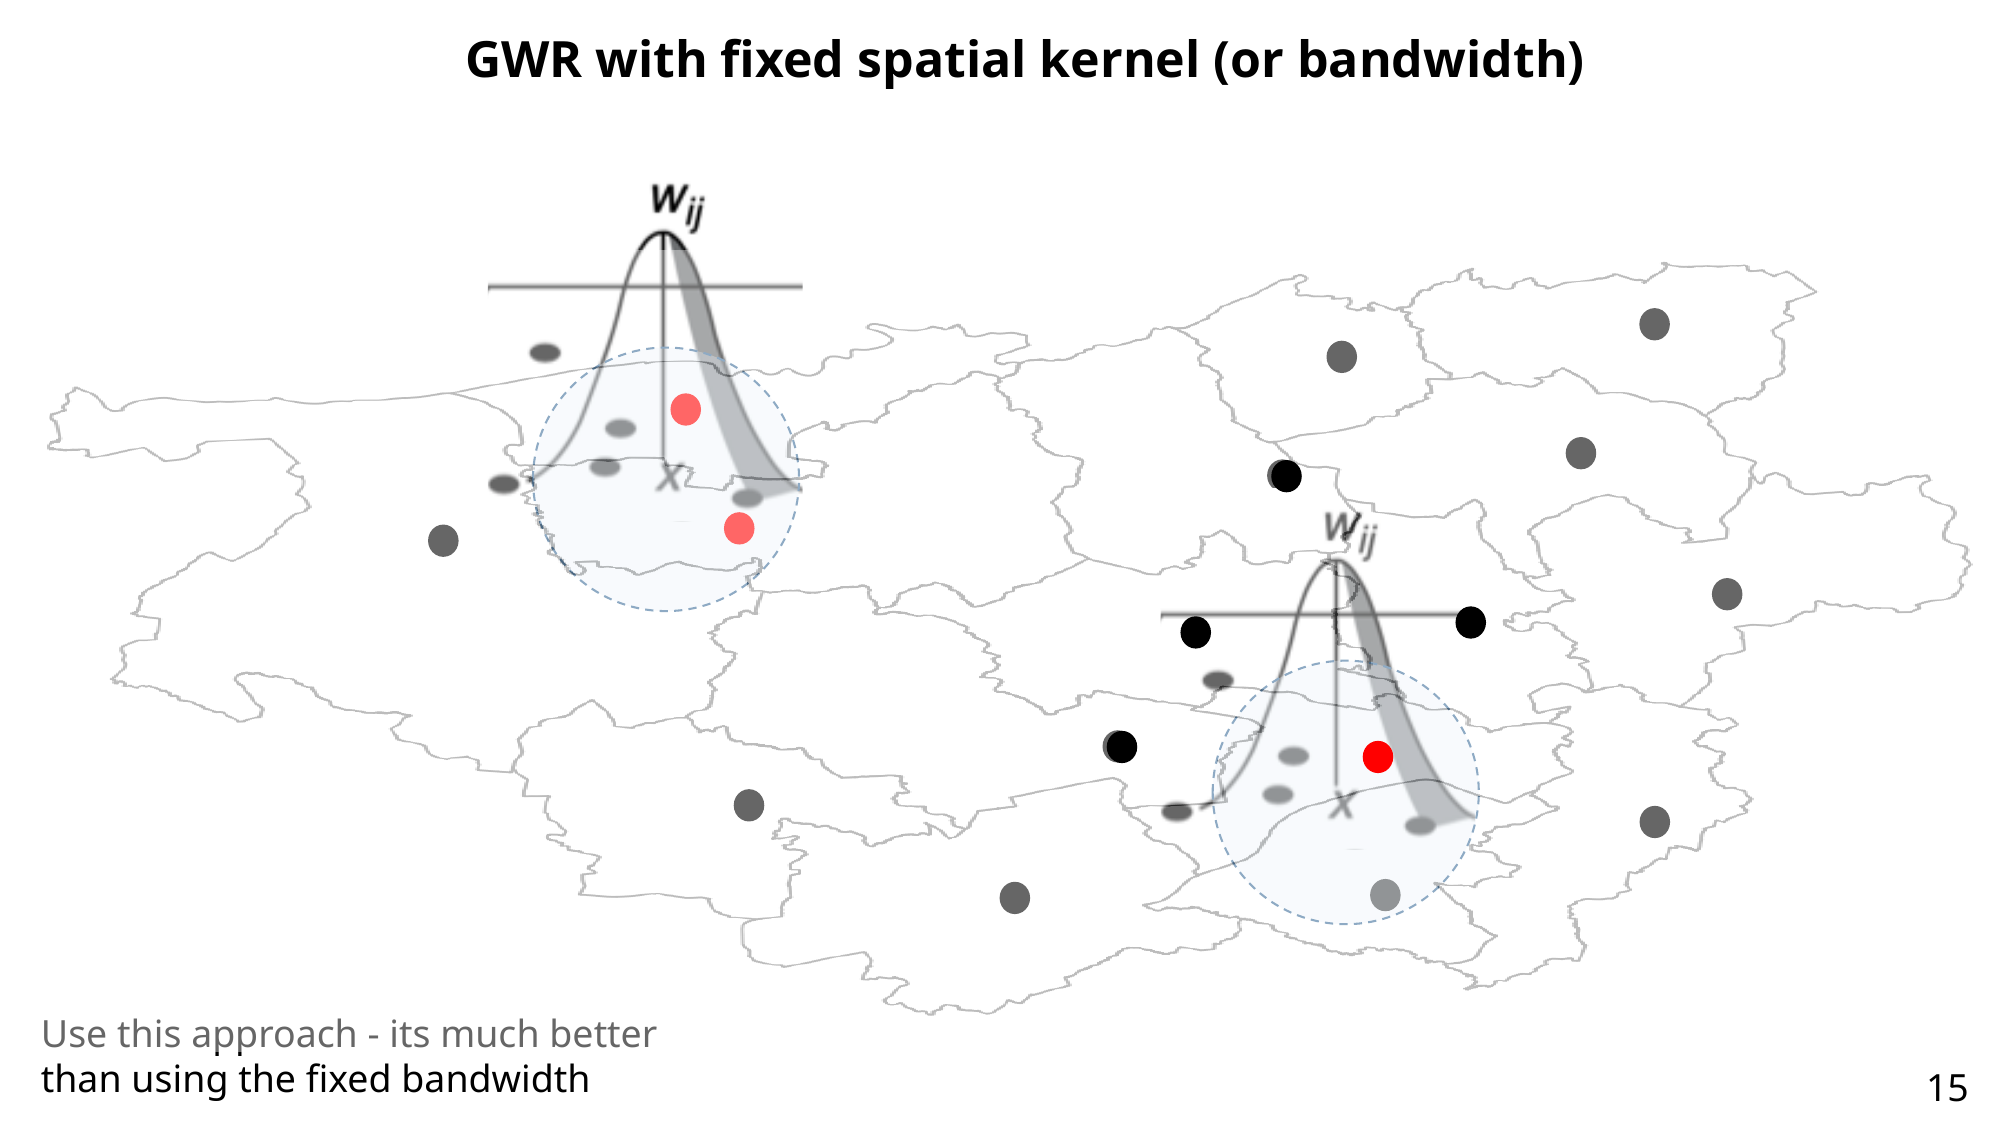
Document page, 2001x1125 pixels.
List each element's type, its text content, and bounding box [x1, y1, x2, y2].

text_box GWR with fixed spatial kernel (or bandwidth) [387, 20, 1664, 96]
text_box 15 [1911, 1056, 2000, 1080]
picture [30, 161, 1993, 1052]
text_box Use this approach - its much better than using the fixed bandwidth [26, 1002, 731, 1107]
